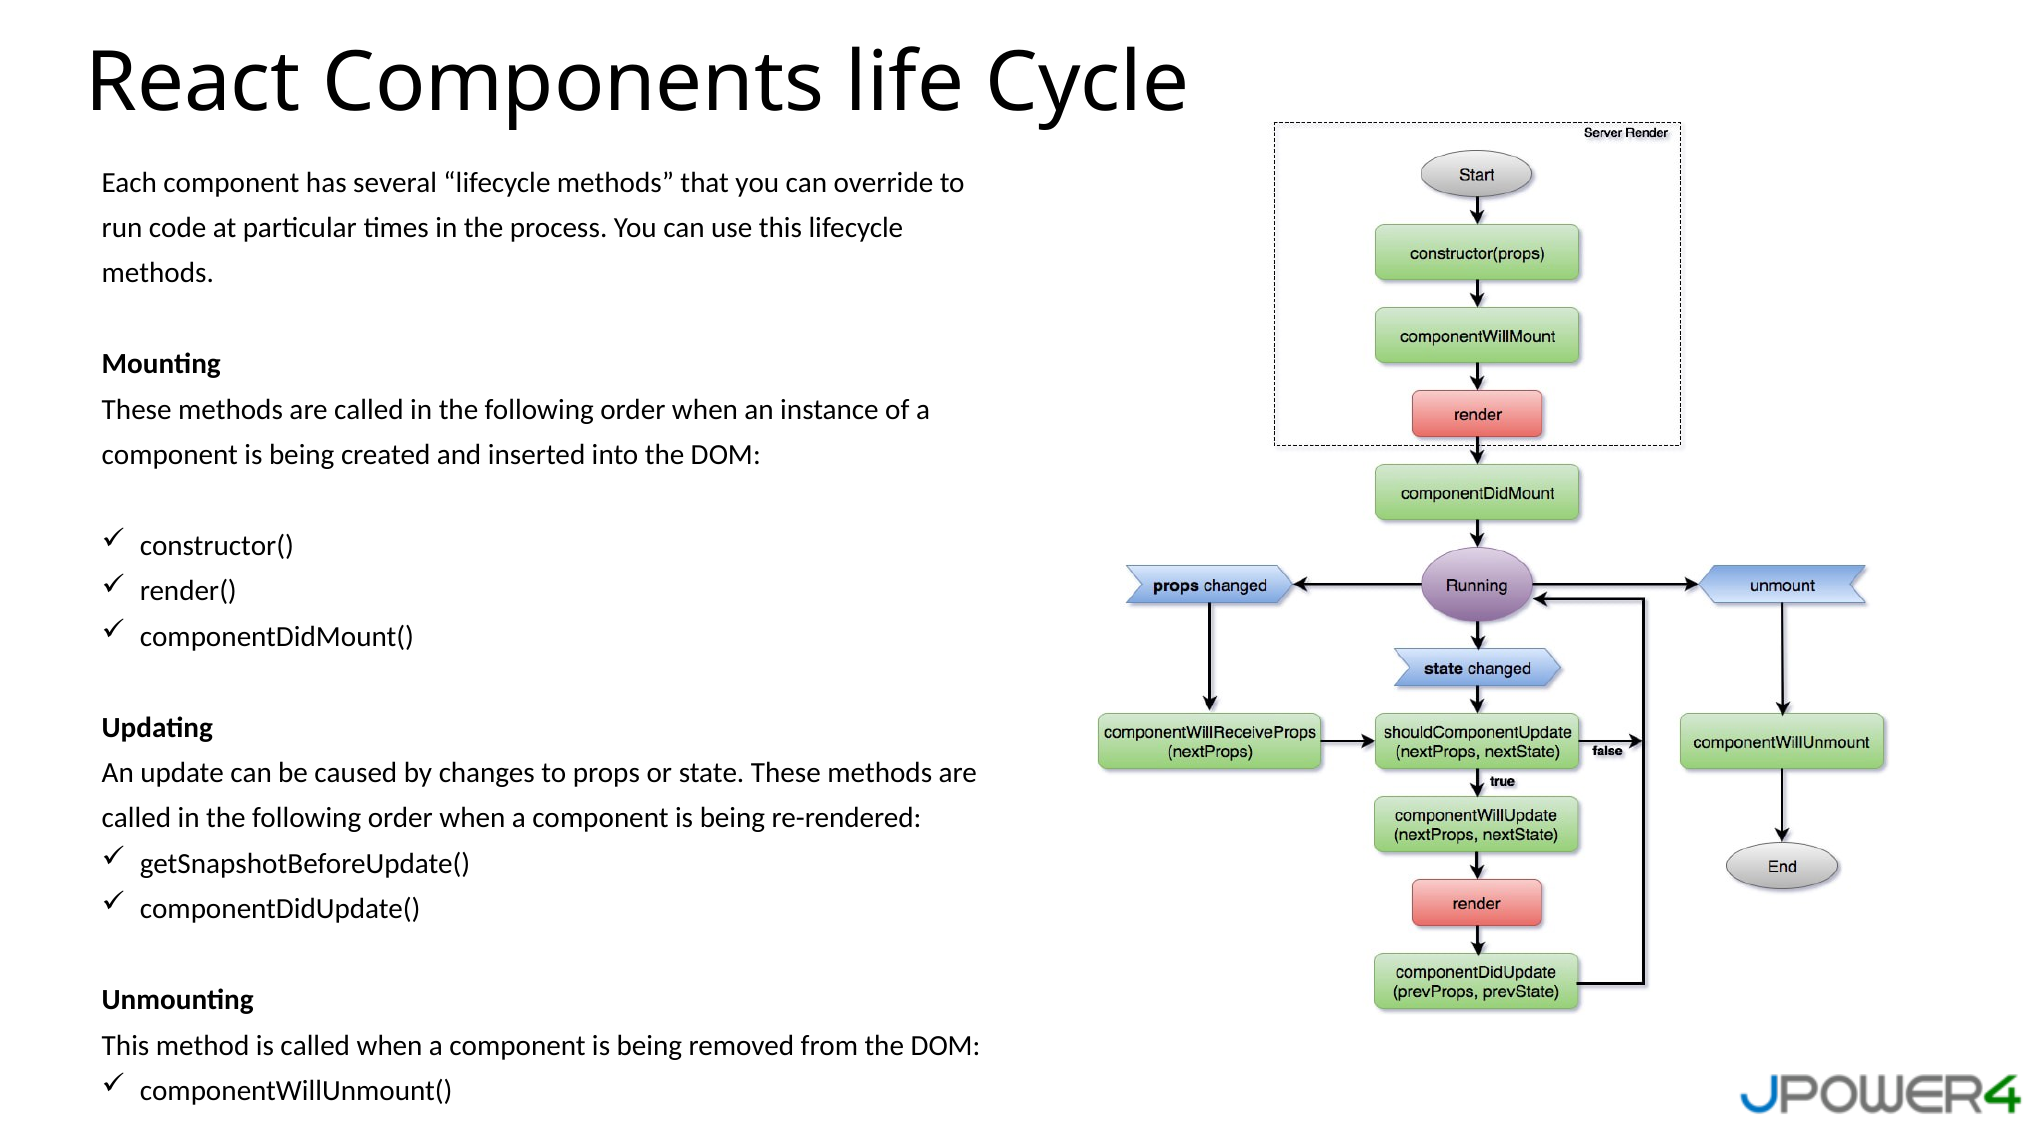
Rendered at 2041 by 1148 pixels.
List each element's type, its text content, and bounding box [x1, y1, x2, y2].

text_box Each component has several “lifecycle methods” that you can override to run code at particular times in the process. You can use this lifecycle methods. Mounting These methods are called in the following order when an instance of a component is being created and inserted into the DOM: constructor() render() componentDidMount() Updating An update can be caused by changes to props or state. These methods are called in the following order when a component is being re-rendered: getSnapshotBeforeUpdate() componentDidUpdate() Unmounting This method is called when a component is being removed from the DOM: componentWillUnmount() [86, 145, 1020, 1117]
picture [1097, 121, 1890, 1015]
text_box React Components life Cycle [70, 30, 1970, 122]
picture [1735, 1073, 2026, 1119]
